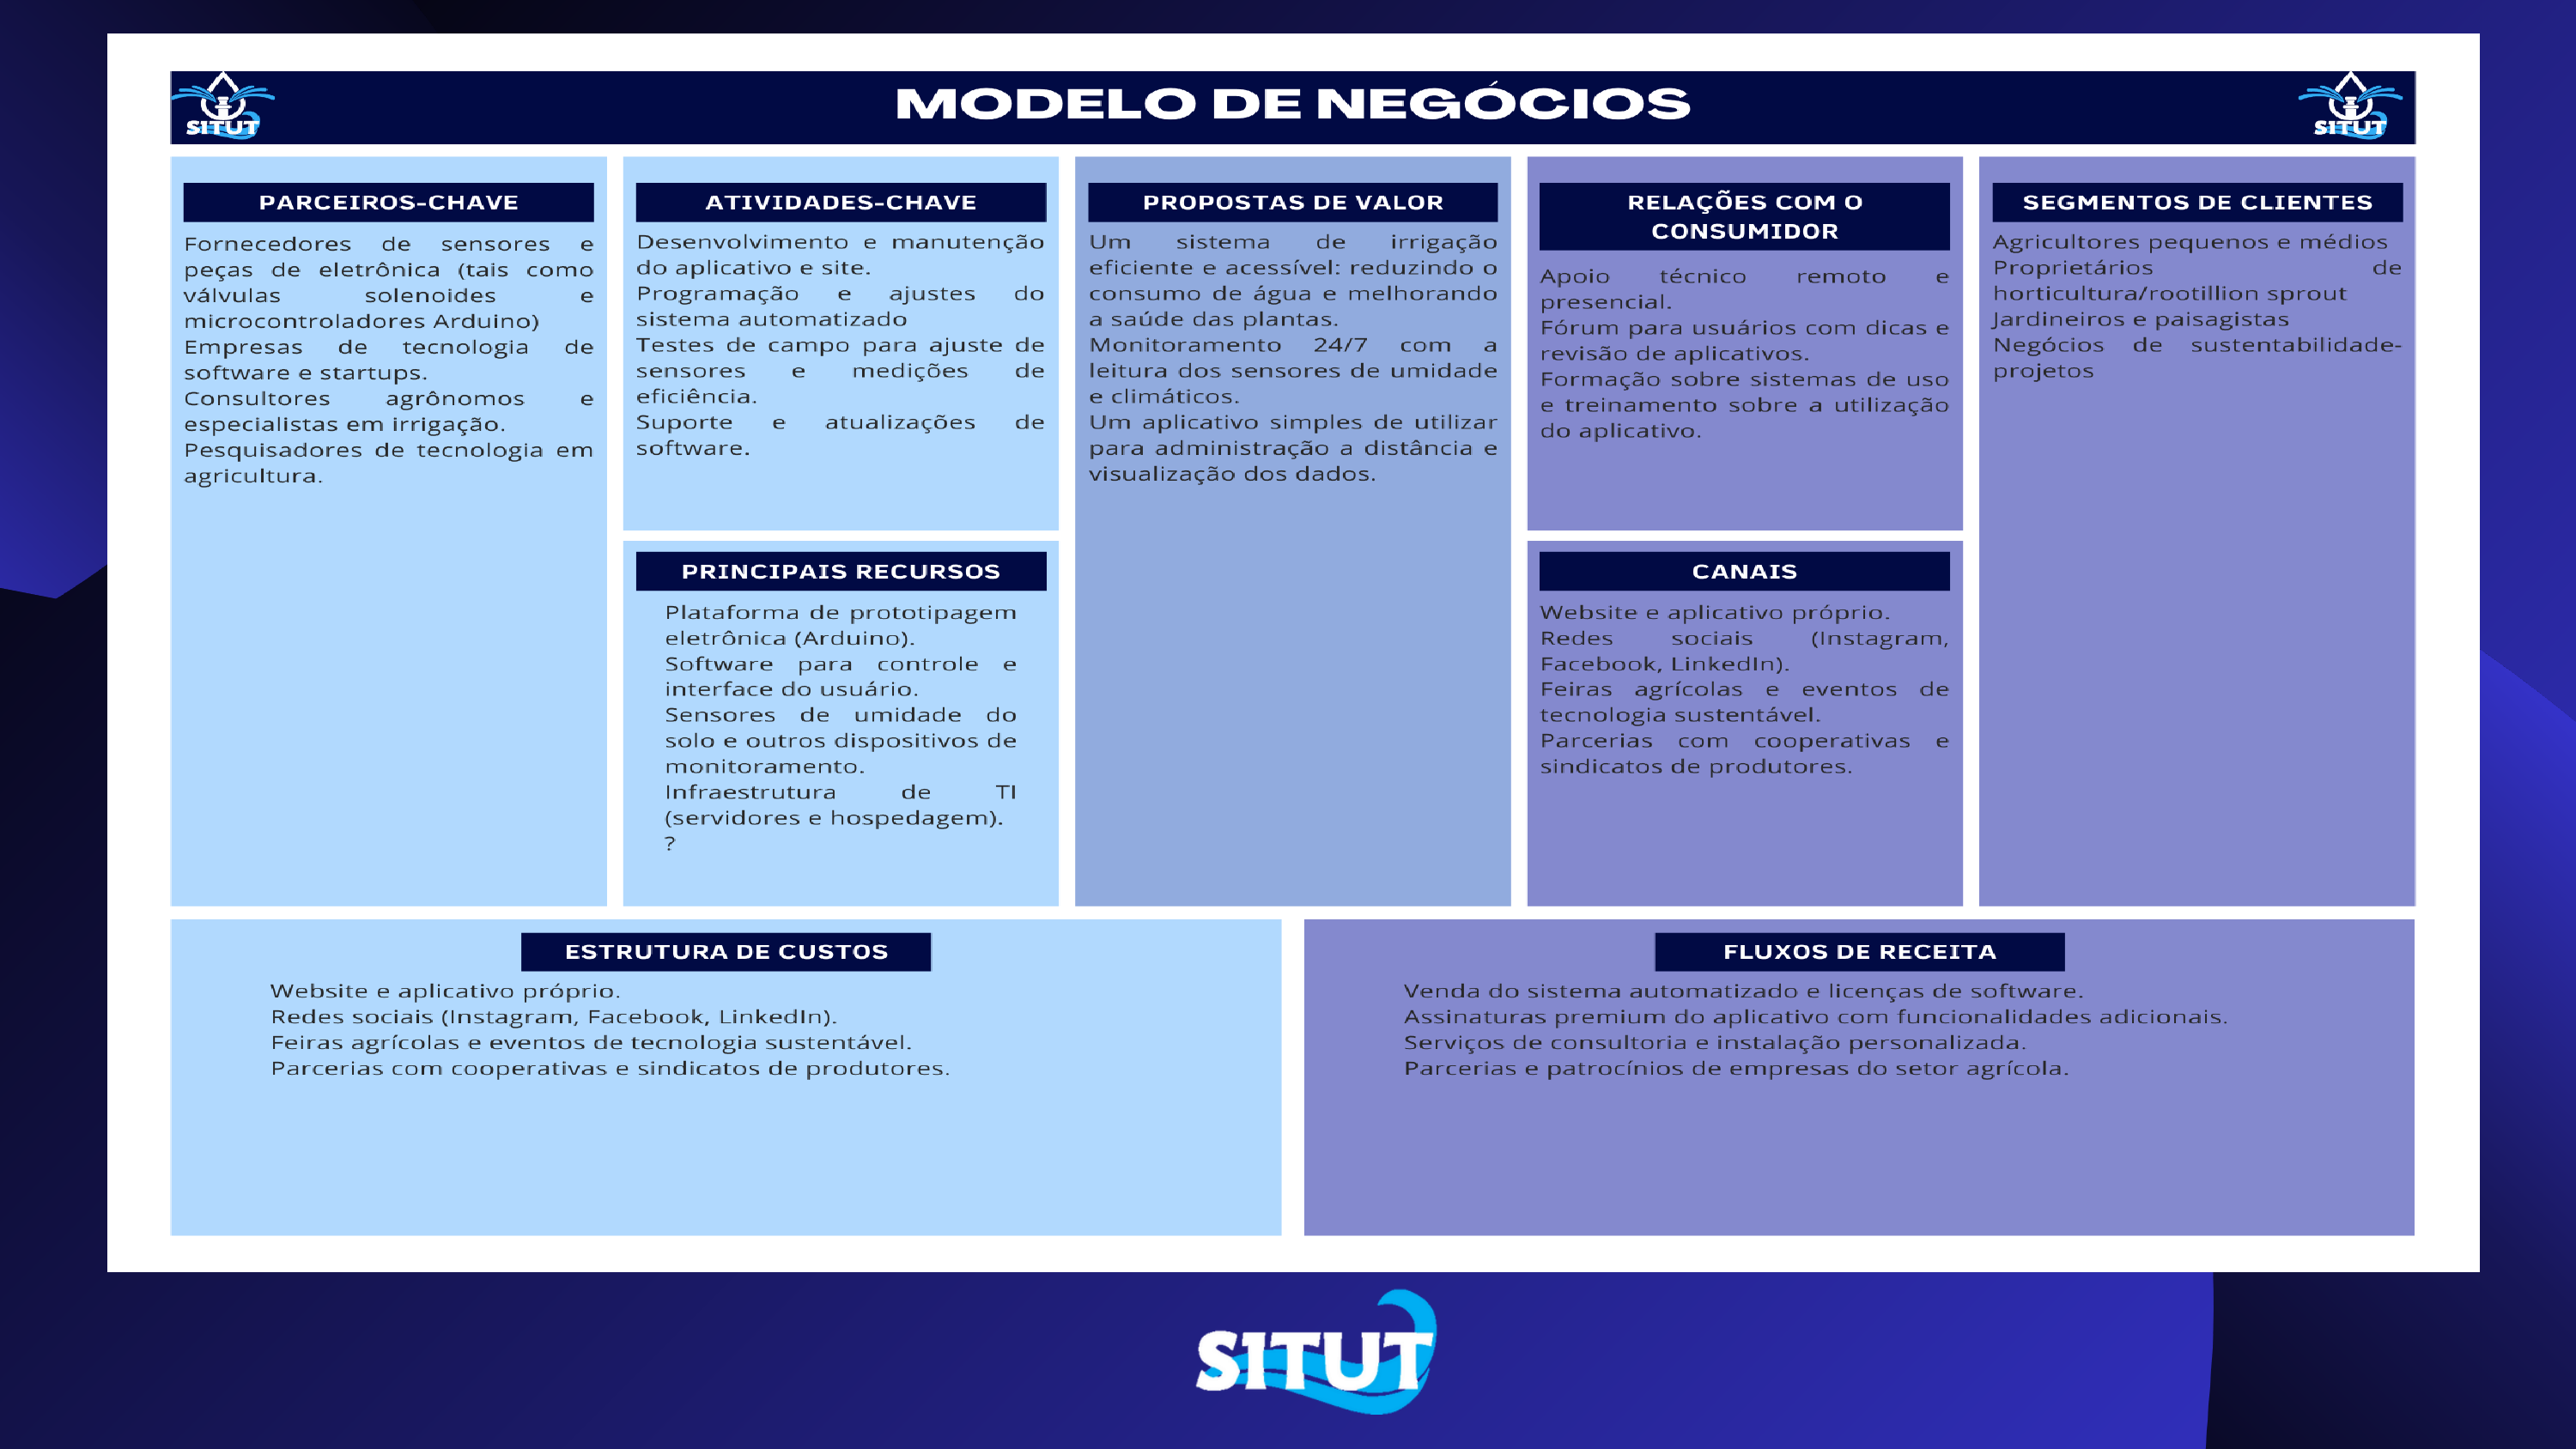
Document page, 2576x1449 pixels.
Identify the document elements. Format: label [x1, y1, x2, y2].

text_box [2083, 537, 2576, 1449]
text_box [1170, 1279, 1461, 1415]
text_box [0, 0, 456, 608]
picture [106, 33, 2480, 1272]
